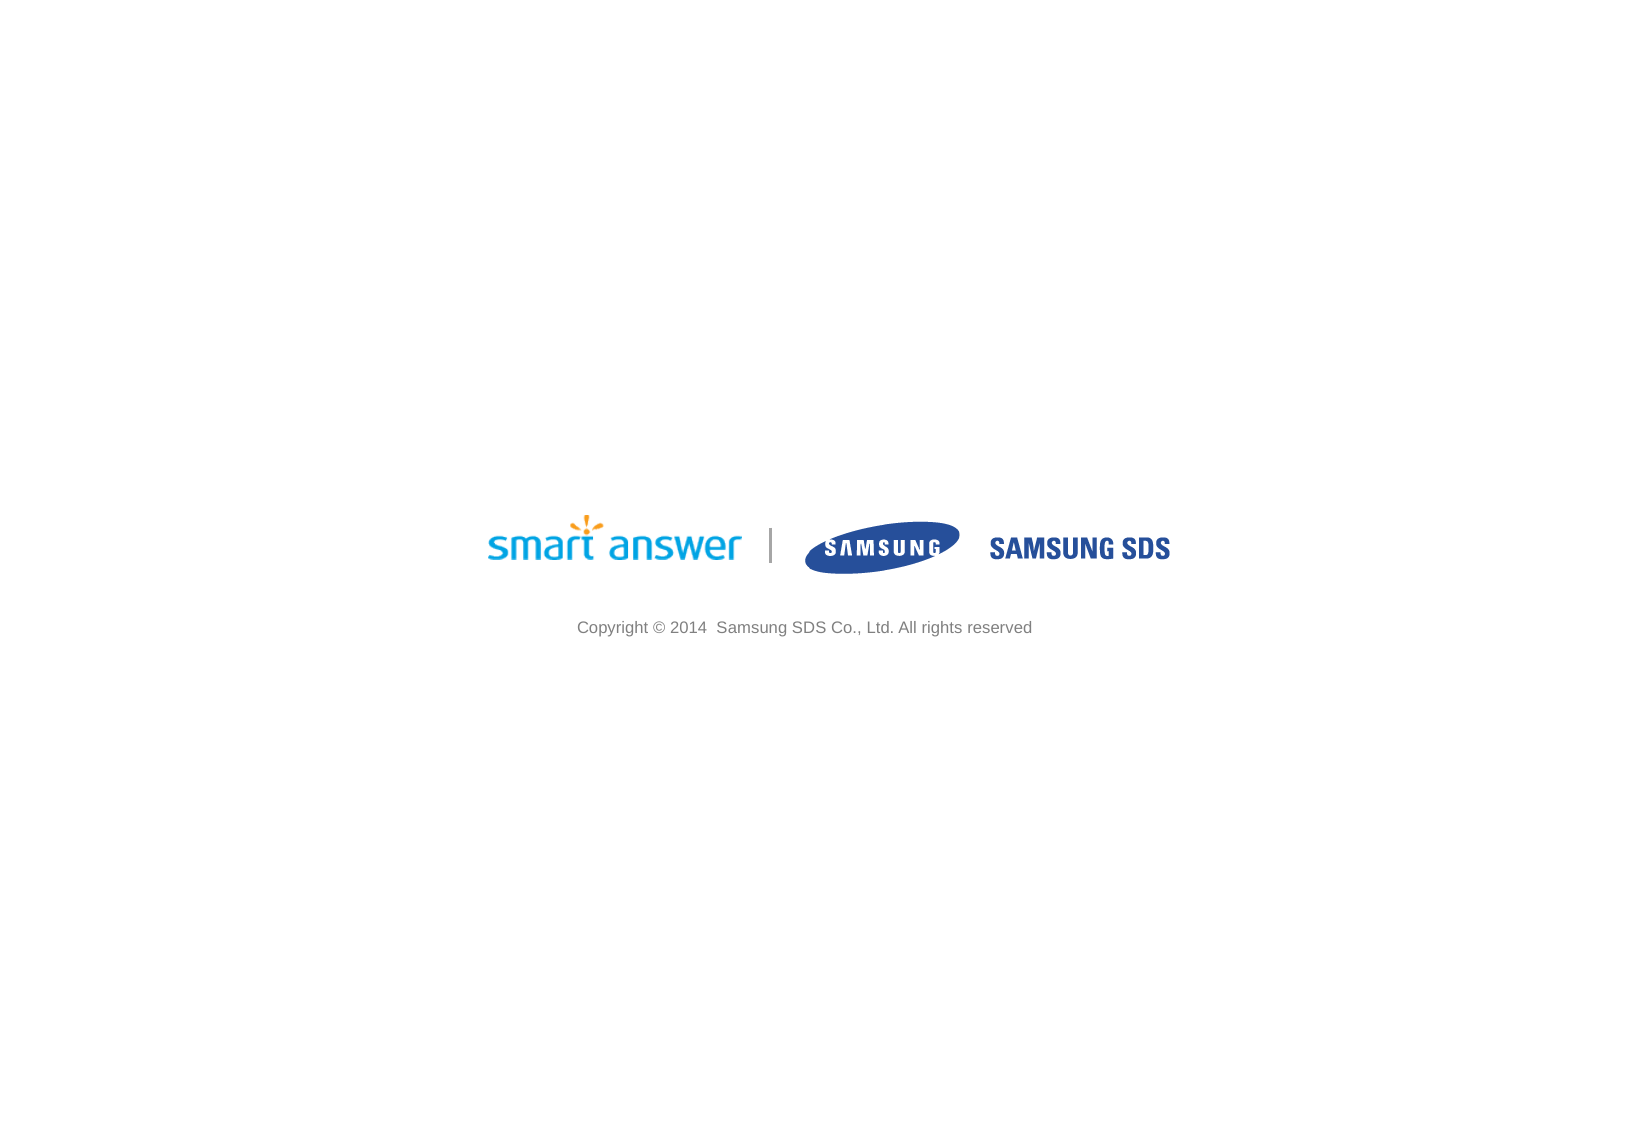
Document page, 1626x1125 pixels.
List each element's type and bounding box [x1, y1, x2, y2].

picture [790, 506, 1180, 581]
picture [549, 547, 559, 557]
picture [710, 540, 721, 547]
picture [488, 515, 742, 560]
picture [614, 547, 624, 557]
